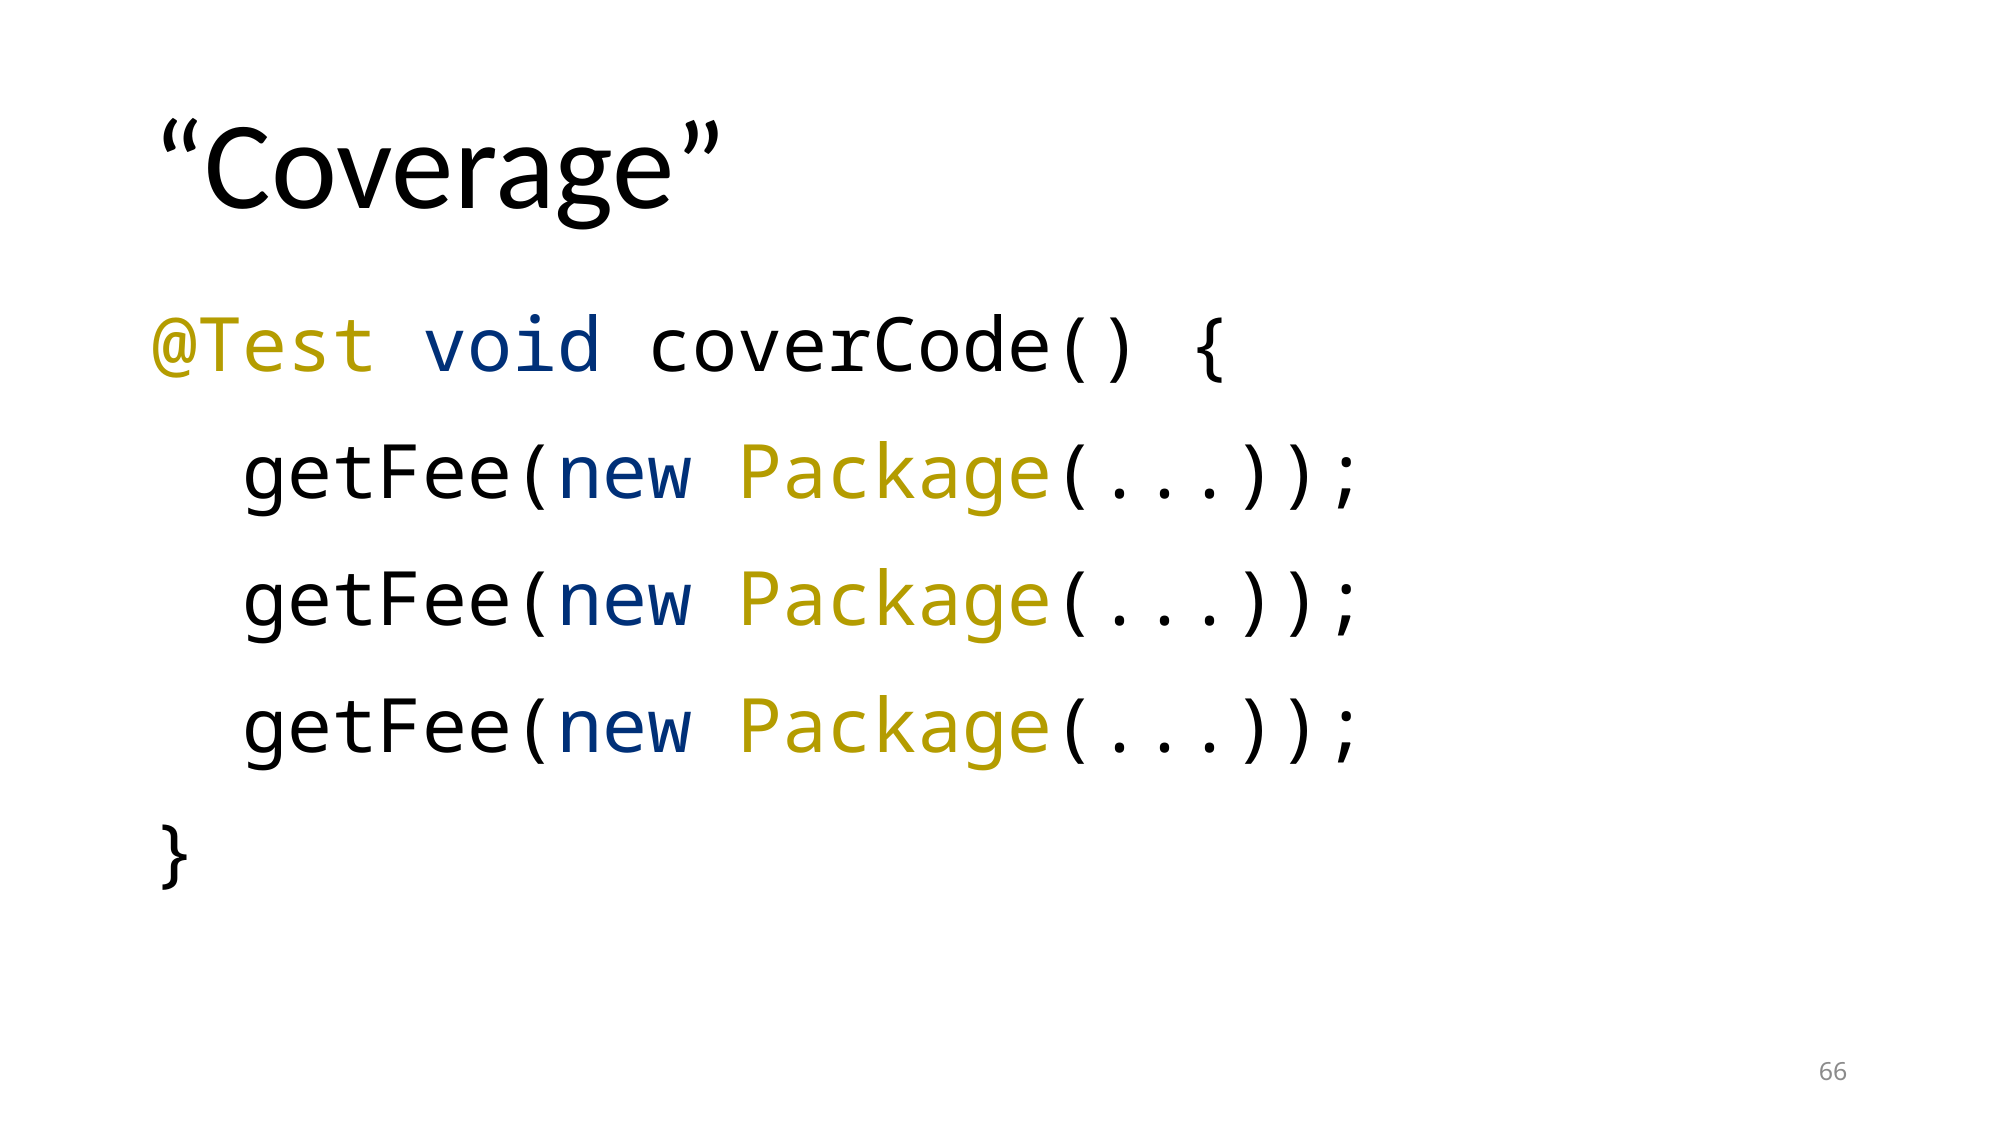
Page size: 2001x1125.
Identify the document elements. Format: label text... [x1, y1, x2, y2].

list @Test void coverCode() { getFee(new Package(...)); getFee(new Package(...)); getFee(new Package(...)); } [137, 299, 1863, 1014]
title “Coverage” [137, 59, 1863, 278]
slide_number 66 [1412, 1042, 1863, 1103]
